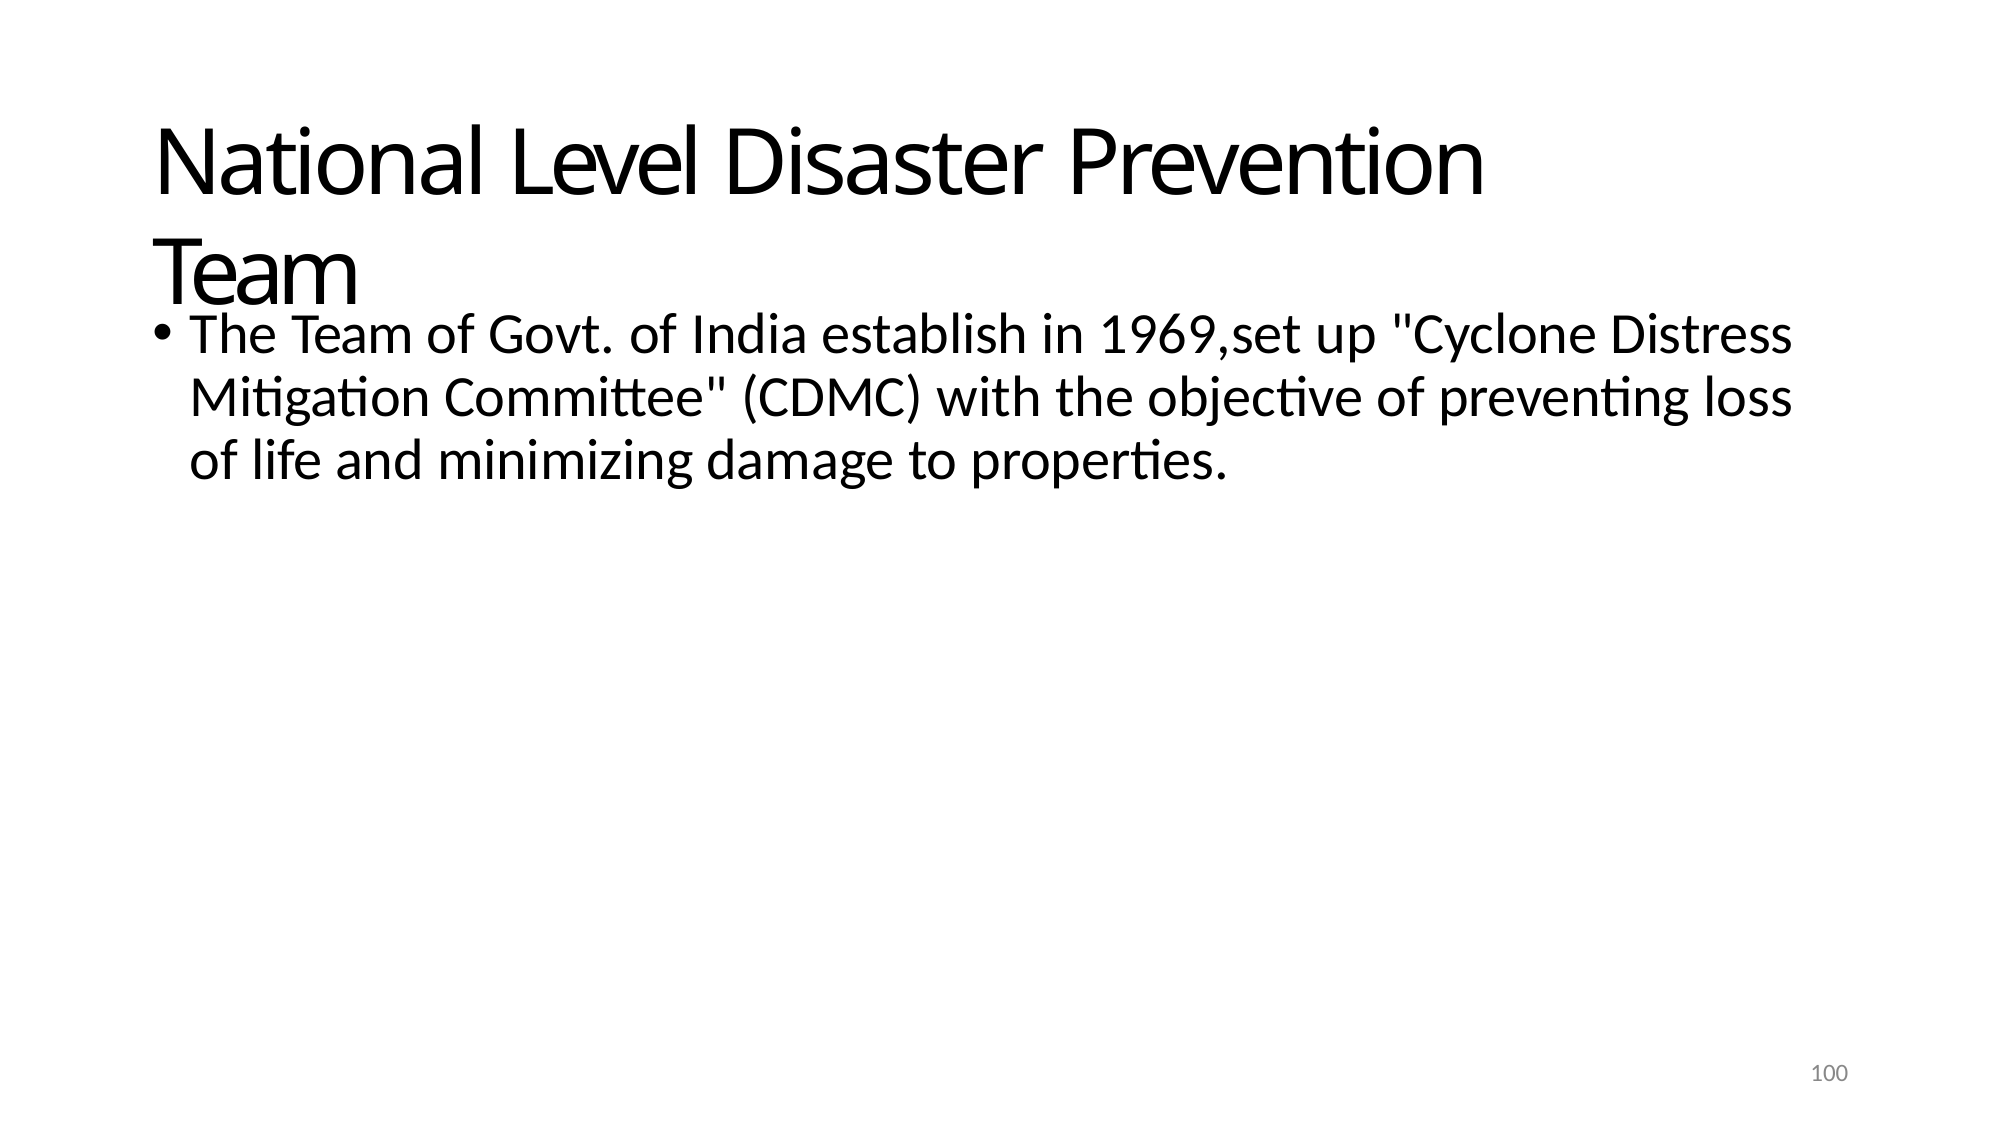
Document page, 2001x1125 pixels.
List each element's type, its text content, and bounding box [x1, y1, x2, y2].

text_box The Team of Govt. of India establish in 1969,set up "Cyclone Distress Mitigation Committee" (CDMC) with the objective of preventing loss of life and minimizing damage to properties. [150, 294, 1808, 492]
title National Level Disaster Prevention Team [150, 100, 1628, 294]
slide_number 100 [1804, 1060, 1855, 1125]
